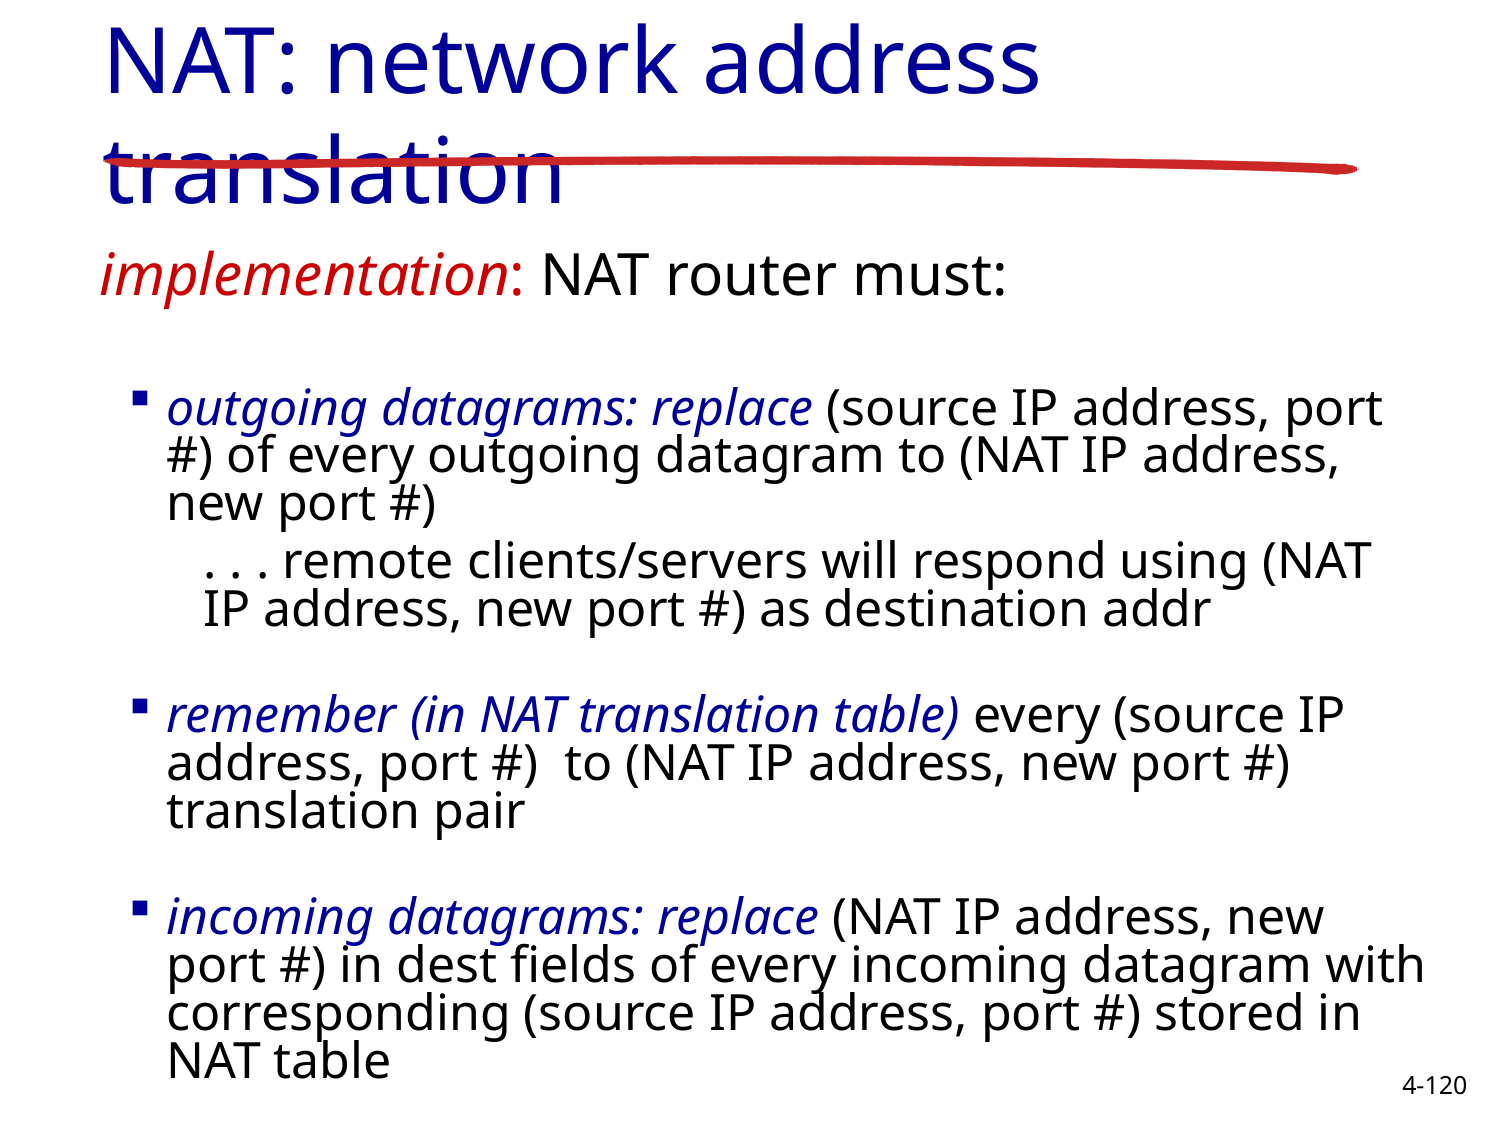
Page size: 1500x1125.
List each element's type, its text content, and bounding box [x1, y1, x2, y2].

list implementation: NAT router must: outgoing datagrams: replace (source IP address, port #) of every outgoing datagram to (NAT IP address, new port #) . . . remote clients/servers will respond using (NAT IP address, new port #) as destination addr remember (in NAT translation table) every (source IP address, port #) to (NAT IP address, new port #) translation pair incoming datagrams: replace (NAT IP address, new port #) in dest fields of every incoming datagram with corresponding (source IP address, port #) stored in NAT table [38, 243, 1446, 1006]
picture [97, 151, 1373, 180]
slide_number 4-120 [1386, 1061, 1500, 1103]
title NAT: network address translation [87, 37, 1415, 187]
